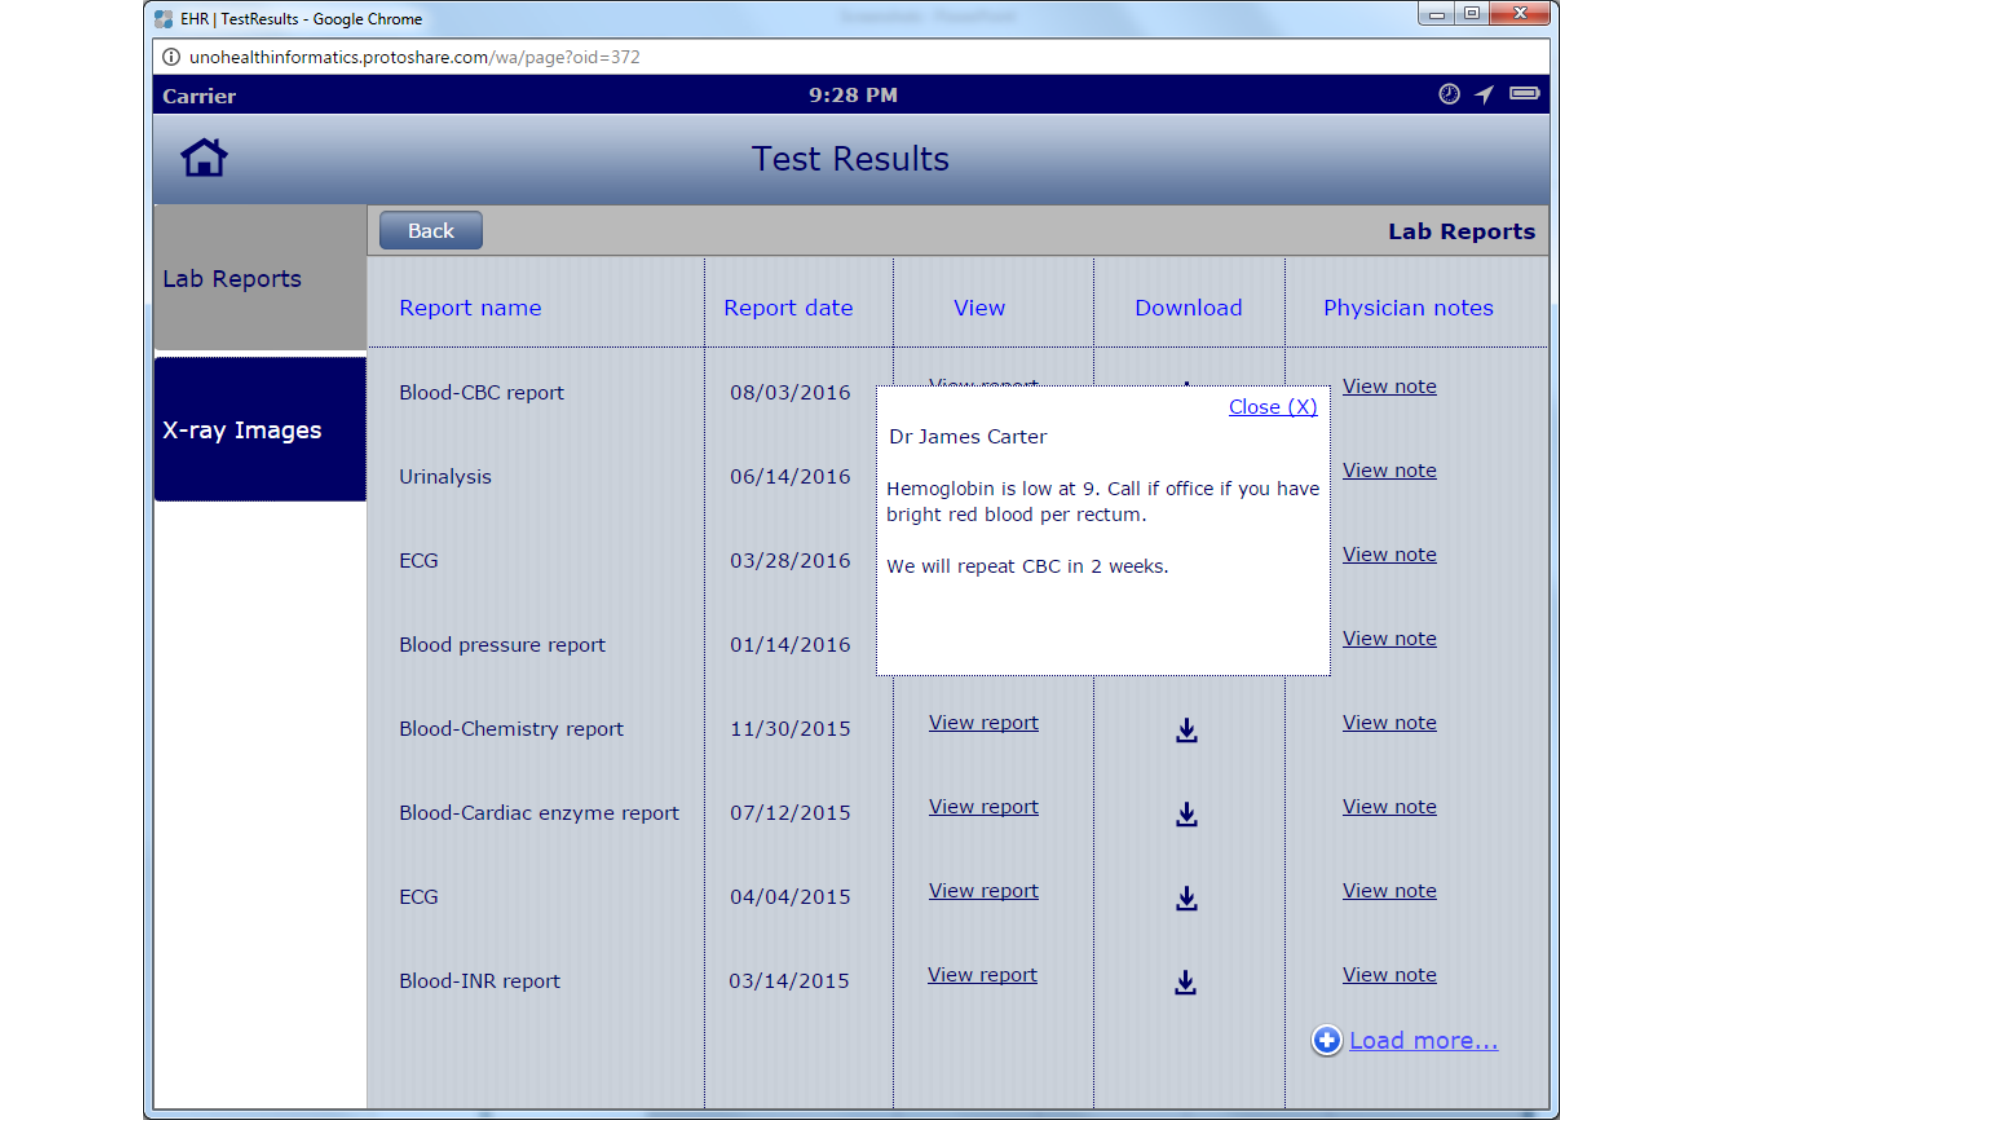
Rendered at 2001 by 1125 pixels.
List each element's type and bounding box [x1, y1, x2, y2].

picture [143, 0, 1560, 1120]
